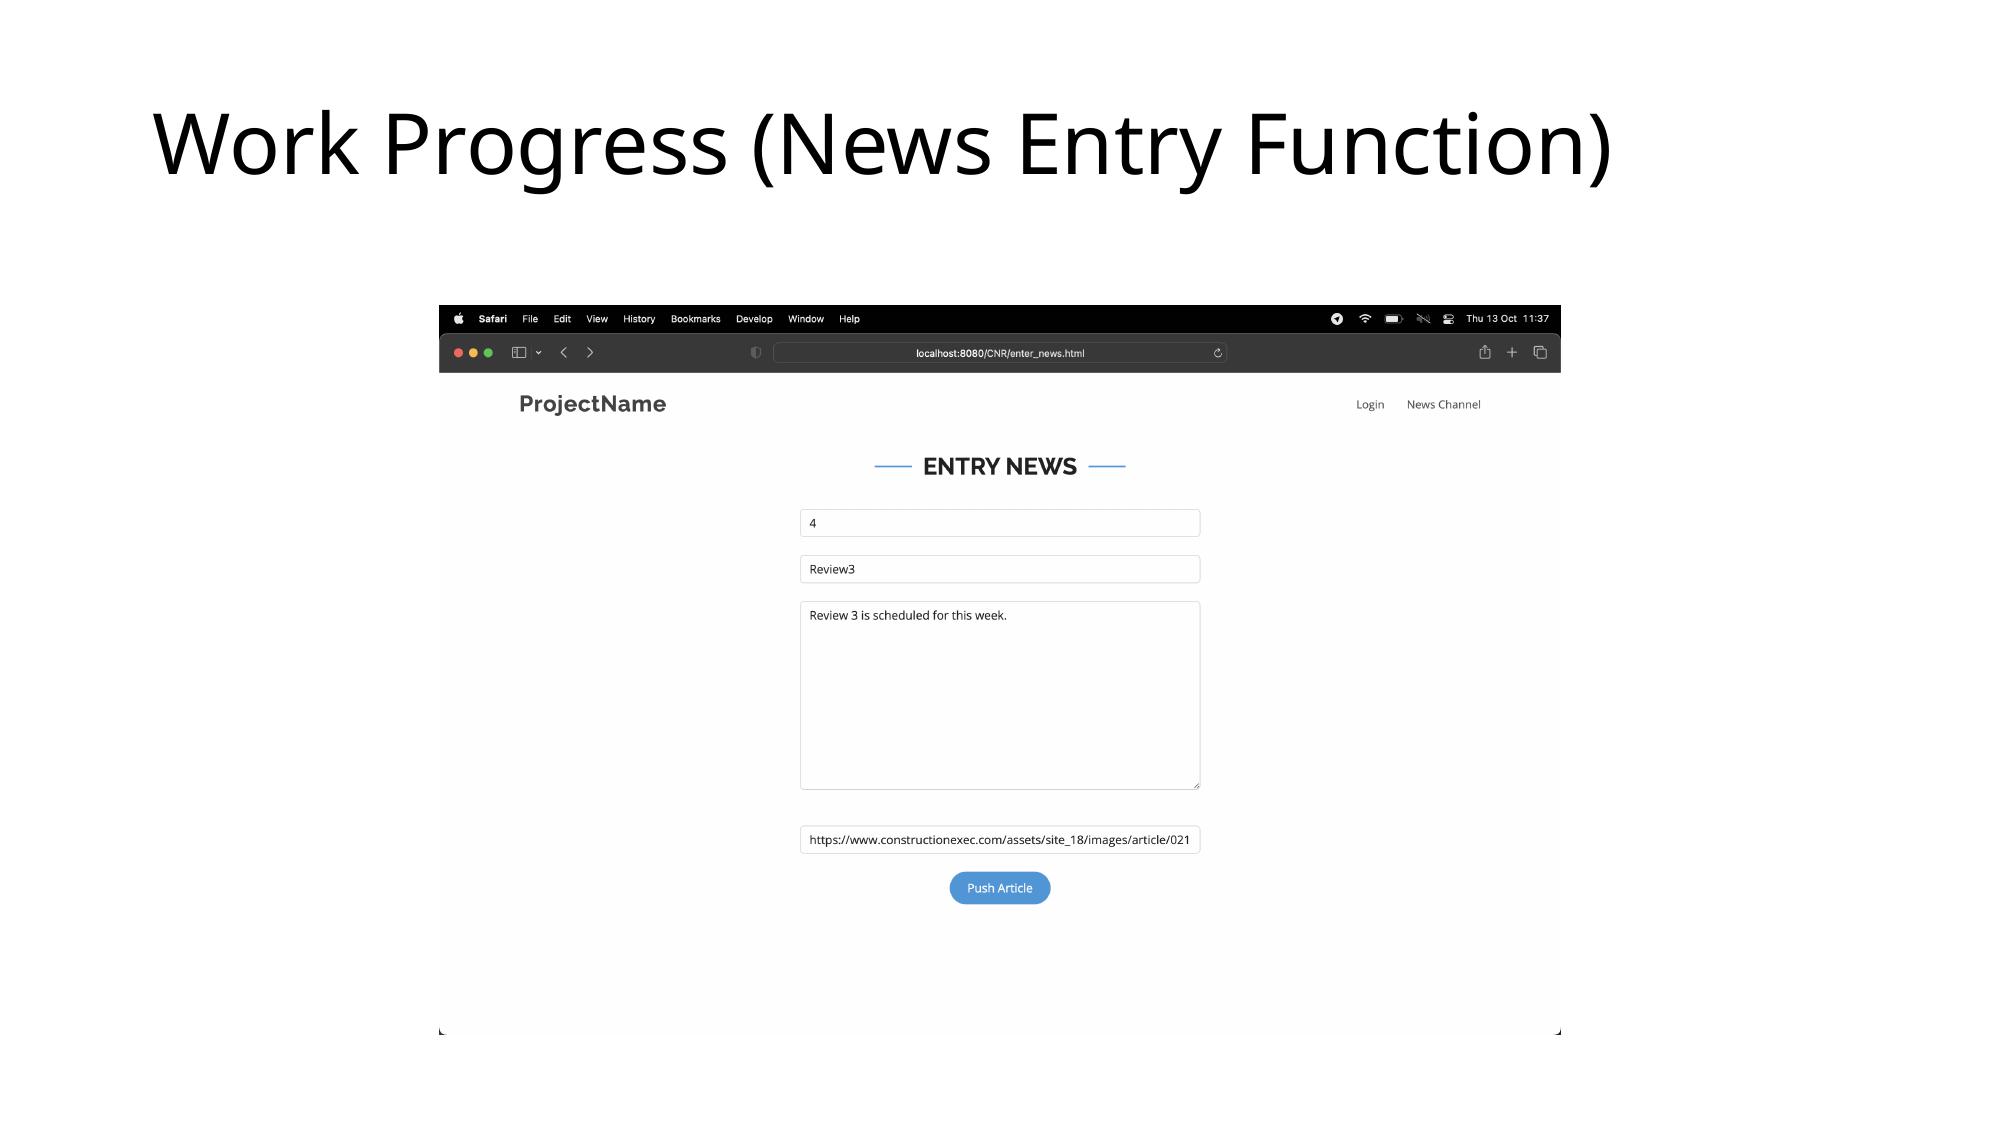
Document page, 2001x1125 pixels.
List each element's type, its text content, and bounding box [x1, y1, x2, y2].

title Work Progress (News Entry Function) [137, 47, 1863, 201]
picture [439, 305, 1561, 1035]
